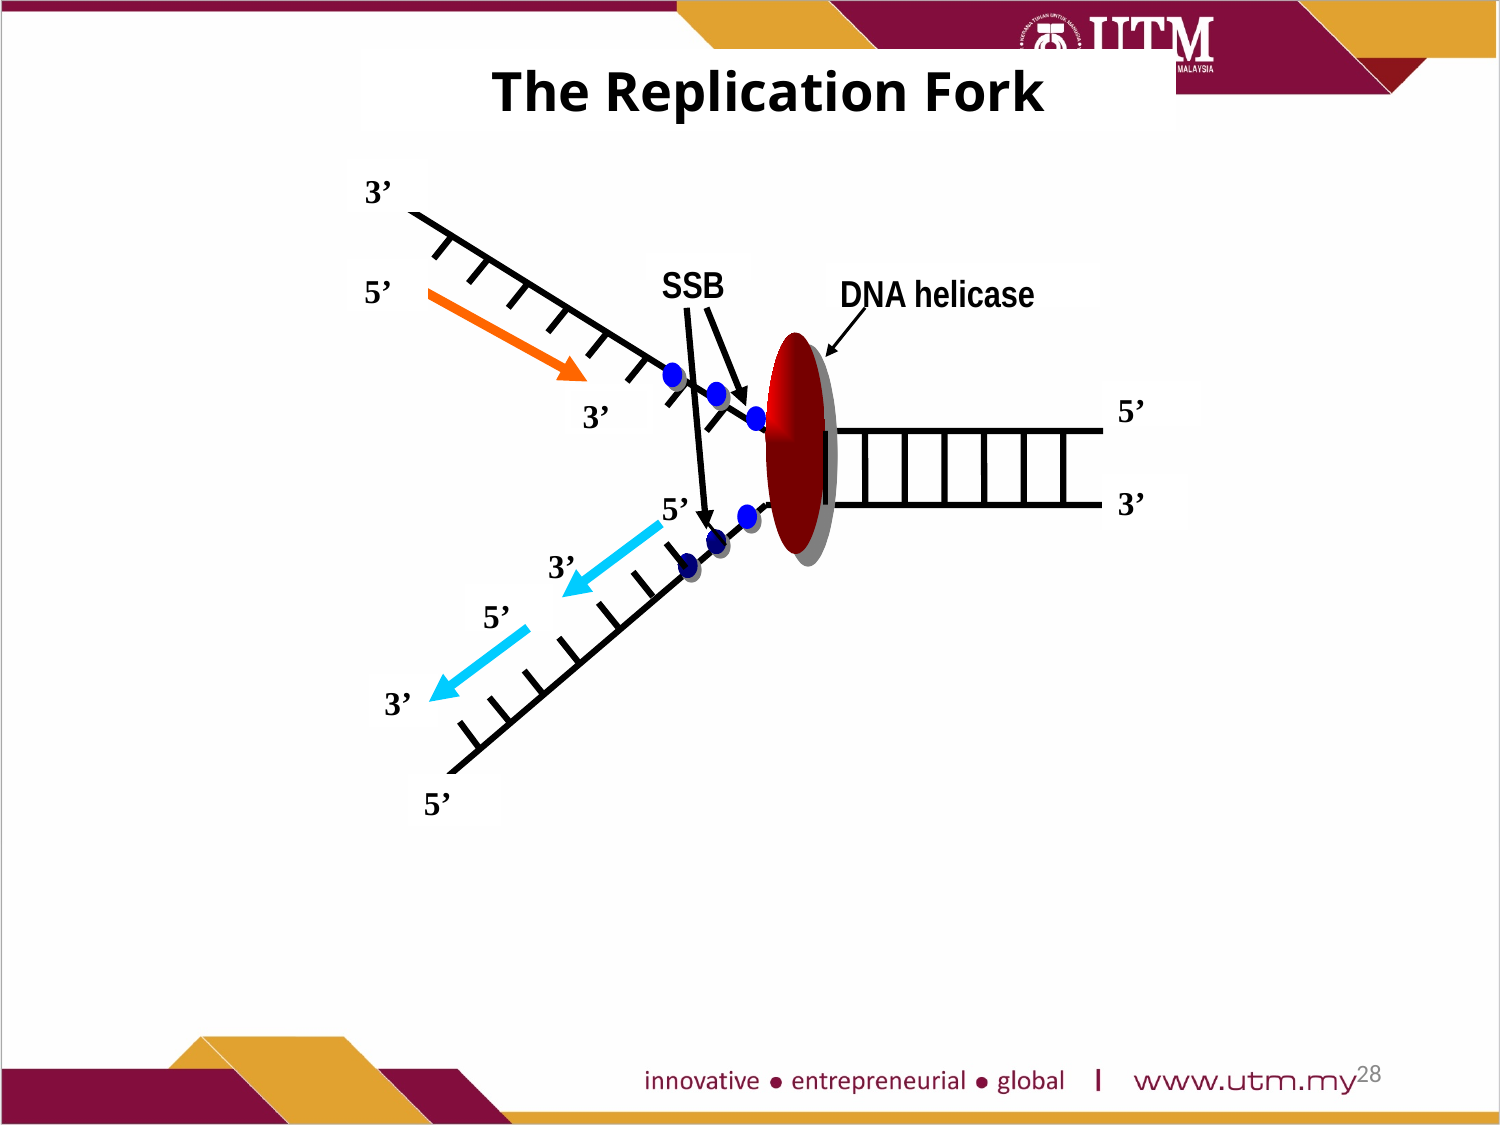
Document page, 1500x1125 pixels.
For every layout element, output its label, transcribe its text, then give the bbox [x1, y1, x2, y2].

text_box [706, 529, 727, 555]
text_box 5’ [703, 480, 707, 516]
text_box [677, 553, 698, 579]
text_box [706, 307, 748, 407]
text_box 5’ [468, 587, 550, 628]
text_box 5’ [409, 774, 500, 825]
slide_number 28 [1059, 1042, 1397, 1103]
text_box SSB [647, 253, 750, 279]
picture [0, 0, 1500, 1125]
text_box [737, 504, 758, 529]
text_box 3’ [349, 162, 426, 210]
text_box 3’ [369, 675, 438, 727]
text_box [706, 381, 727, 407]
text_box [765, 332, 826, 555]
text_box DNA helicase [825, 262, 1100, 308]
text_box 3’ [1103, 474, 1188, 530]
text_box [746, 406, 766, 431]
text_box 5’ [349, 262, 425, 308]
text_box 3’ [567, 387, 650, 431]
text_box 5’ [1103, 381, 1200, 425]
text_box [825, 307, 866, 357]
text_box [561, 594, 576, 598]
text_box [686, 307, 712, 530]
text_box [662, 362, 683, 388]
text_box 3’ [533, 537, 613, 594]
text_box [428, 627, 529, 702]
text_box The Replication Fork [361, 49, 1176, 131]
text_box 5’ [647, 480, 706, 530]
text_box [425, 291, 588, 382]
